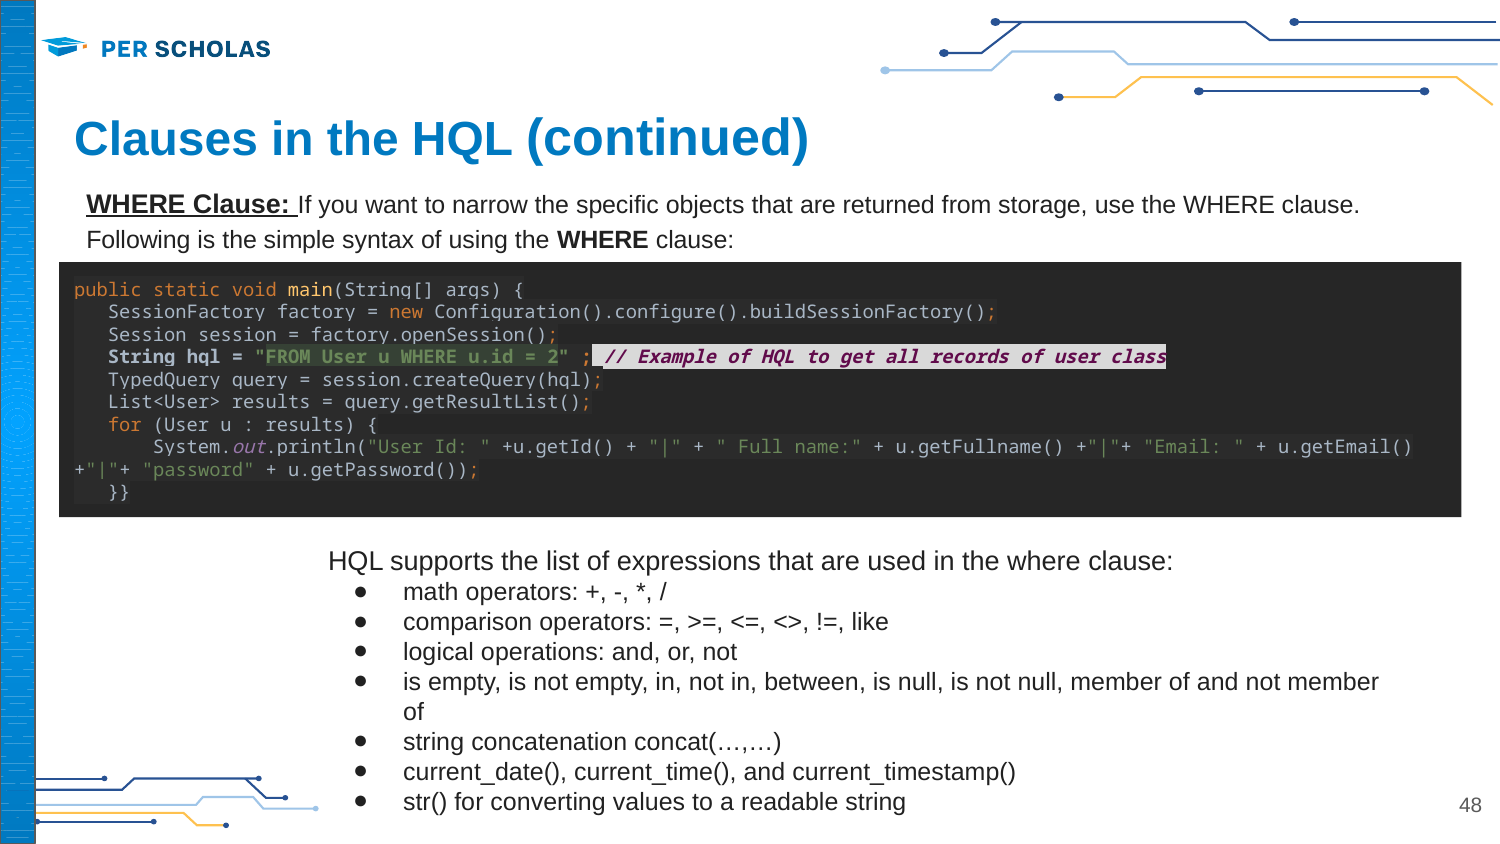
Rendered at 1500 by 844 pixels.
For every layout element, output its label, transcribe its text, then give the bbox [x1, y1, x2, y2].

text_box public static void main(String[] args) { SessionFactory factory = new Configuration().configure().buildSessionFactory(); Session session = factory.openSession(); String hql = "FROM User u WHERE u.id = 2" ; // Example of HQL to get all records of user class TypedQuery query = session.createQuery(hql); List<User> results = query.getResultList(); for (User u : results) { System.out.println("User Id: " +u.getId() + "|" + " Full name:" + u.getFullname() +"|"+ "Email: " + u.getEmail() +"|"+ "password" + u.getPassword()); }} [59, 262, 1462, 518]
text_box HQL supports the list of expressions that are used in the where clause: math operators: +, -, *, / comparison operators: =, >=, <=, <>, !=, like logical operations: and, or, not is empty, is not empty, in, not in, between, is null, is not null, member of and not member of string concatenation concat(…,…) current_date(), current_time(), and current_timestamp() str() for converting values to a readable string [313, 528, 1401, 831]
title Clauses in the HQL (continued) [59, 87, 1457, 182]
list WHERE Clause: If you want to narrow the specific objects that are returned from storage, use the WHERE clause. Following is the simple syntax of using the WHERE clause: [71, 167, 1469, 269]
picture [36, 17, 285, 72]
